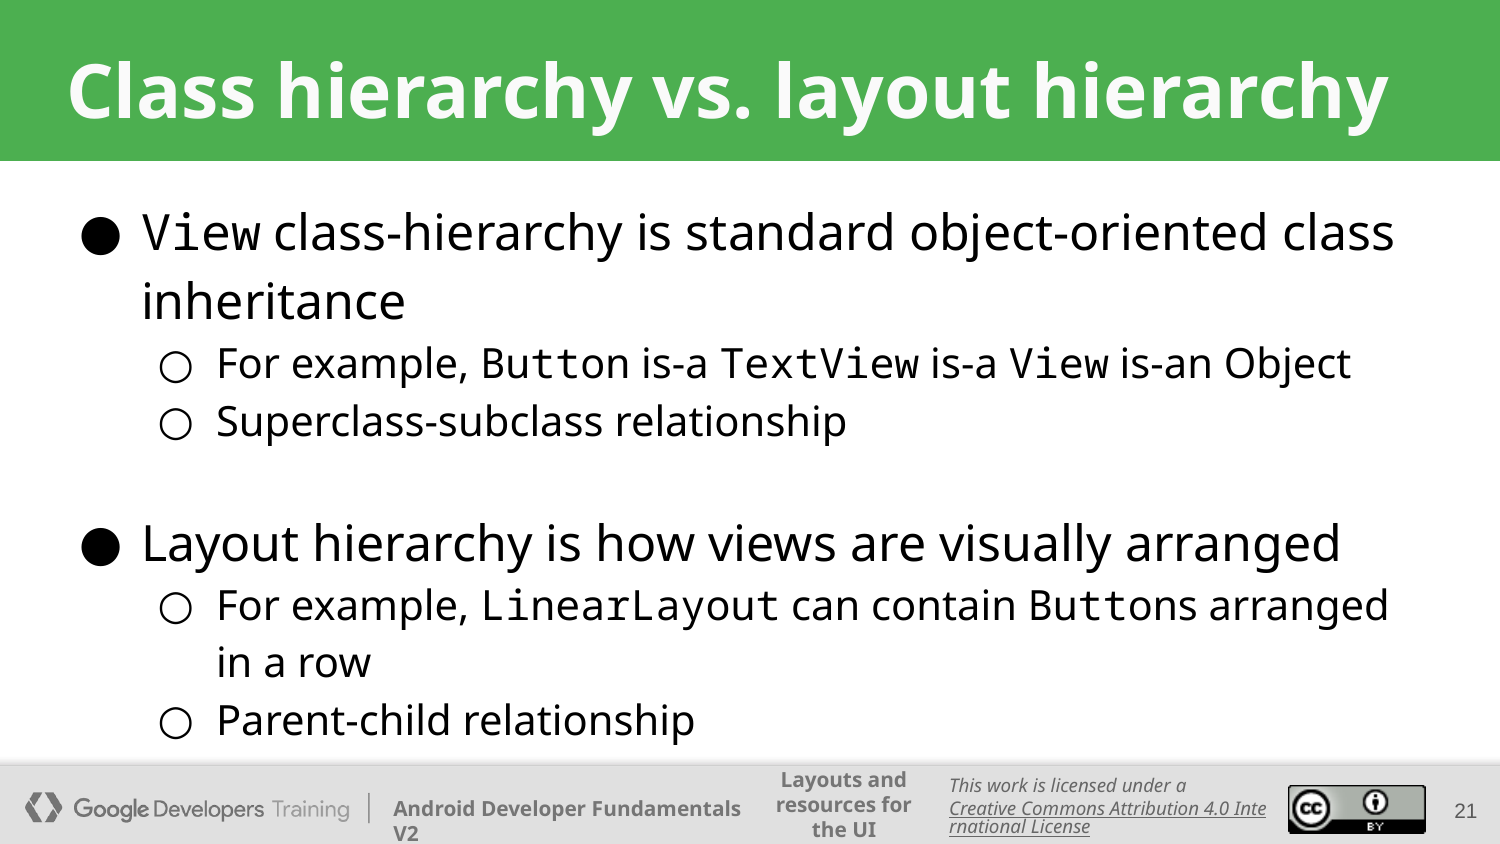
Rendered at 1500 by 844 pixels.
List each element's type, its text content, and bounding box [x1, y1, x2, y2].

list View class-hierarchy is standard object-oriented class inheritance For example, Button is-a TextView is-a View is-an Object Superclass-subclass relationship Layout hierarchy is how views are visually arranged For example, LinearLayout can contain Buttons arranged in a row Parent-child relationship [51, 176, 1449, 737]
title Class hierarchy vs. layout hierarchy [51, 28, 1449, 122]
slide_number 21 [1402, 777, 1493, 842]
picture [0, 161, 1500, 844]
